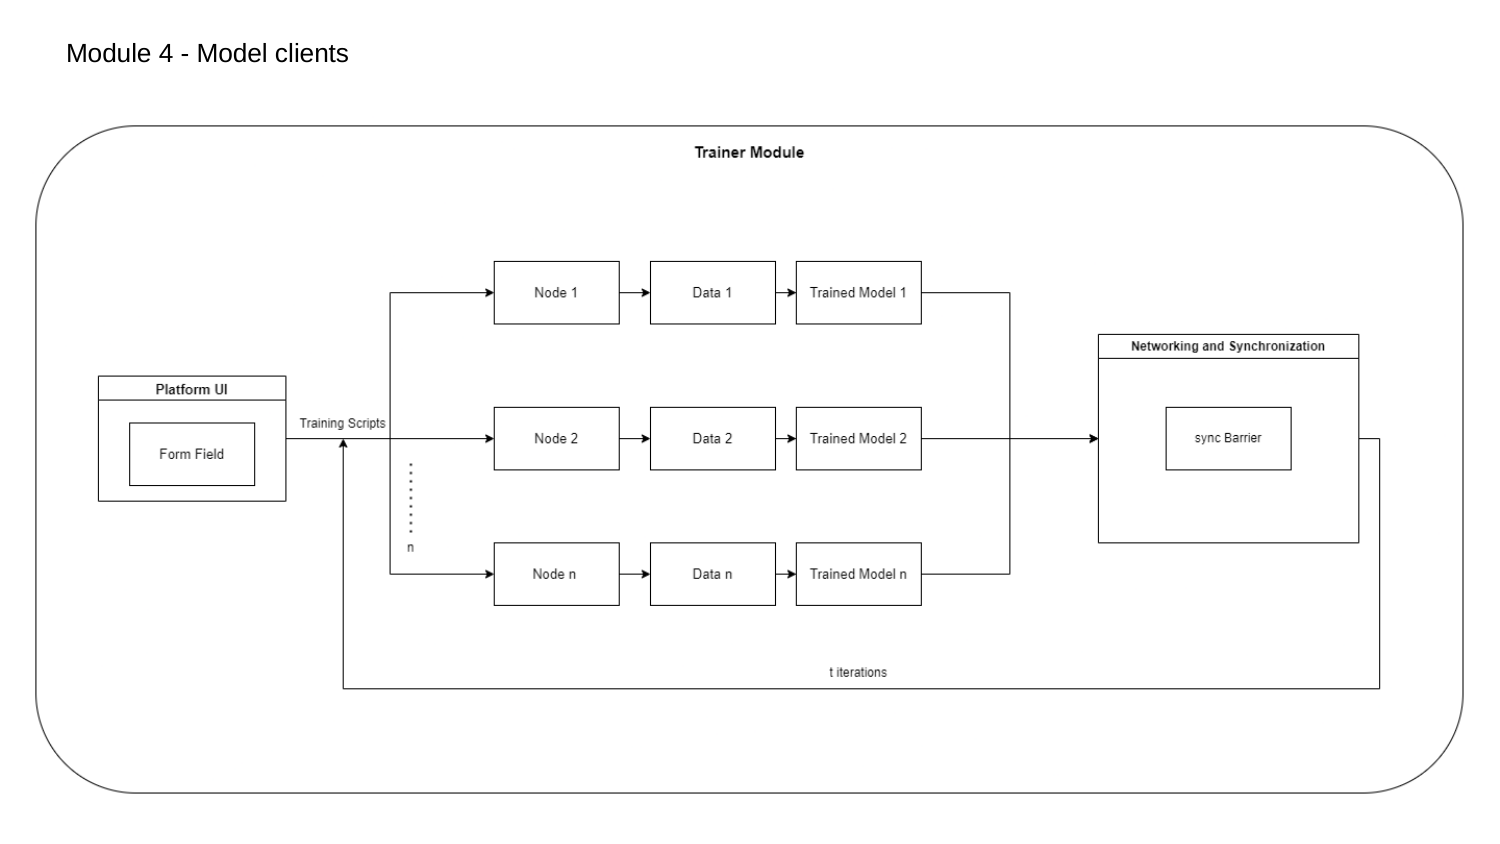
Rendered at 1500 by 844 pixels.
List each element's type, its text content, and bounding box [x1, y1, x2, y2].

title Module 4 - Model clients [51, 21, 1449, 113]
picture [25, 115, 1475, 804]
